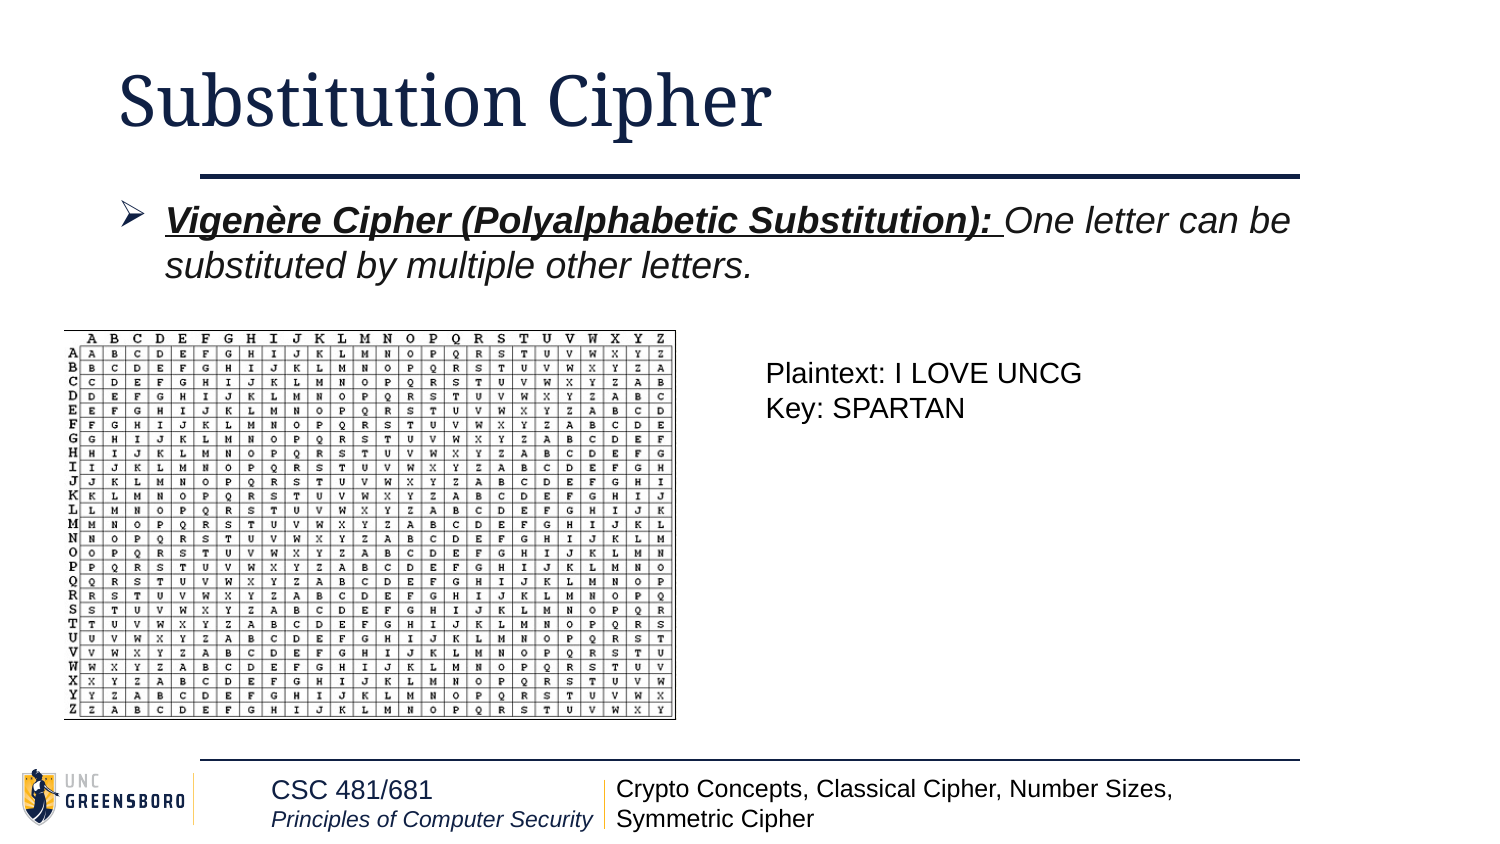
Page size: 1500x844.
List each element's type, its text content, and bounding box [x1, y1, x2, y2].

text_box Plaintext: I LOVE UNCG Key: SPARTAN [750, 347, 1099, 432]
picture [22, 769, 194, 826]
picture [63, 330, 677, 720]
title Substitution Cipher [103, 44, 1397, 162]
list Vigenère Cipher (Polyalphabetic Substitution): One letter can be substituted by multiple other letters. [103, 188, 1397, 762]
